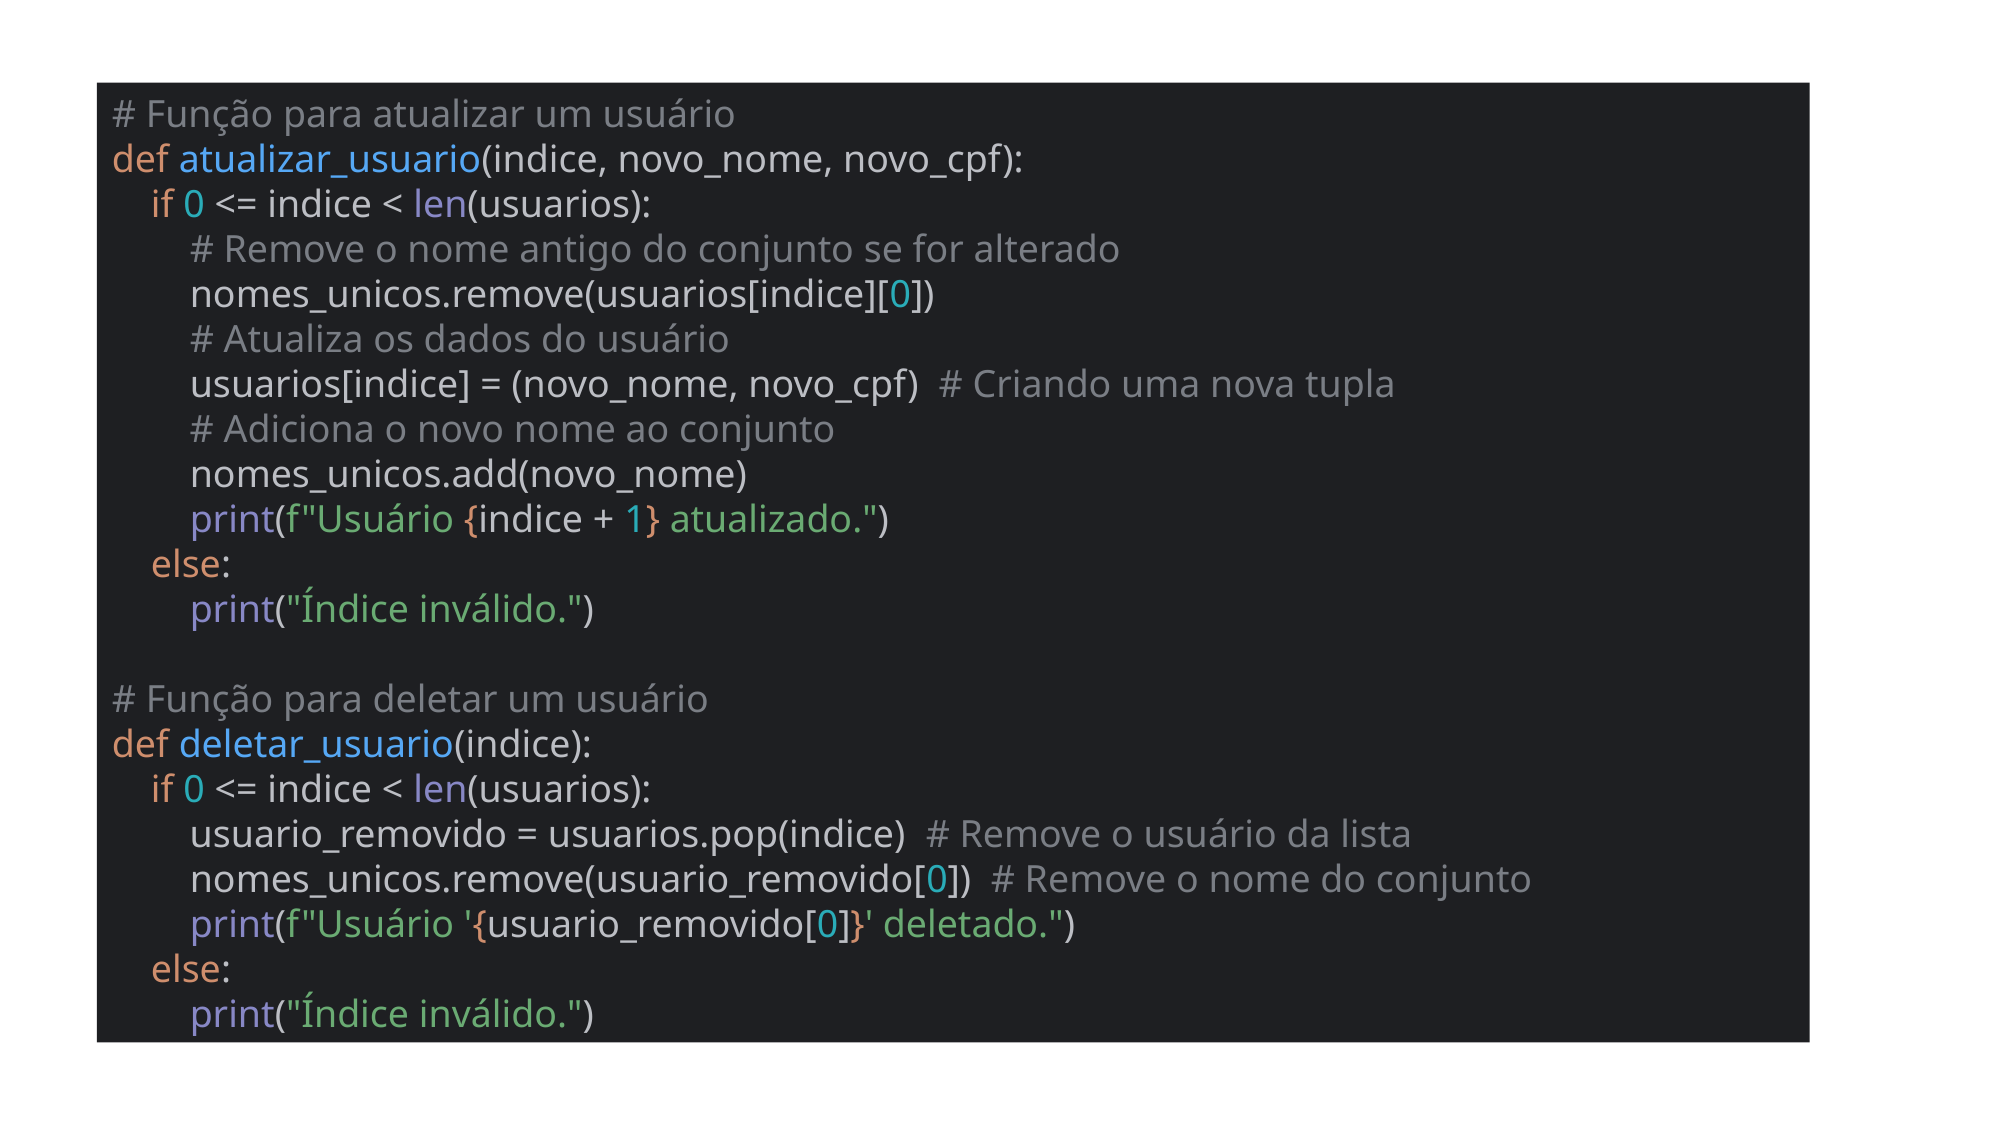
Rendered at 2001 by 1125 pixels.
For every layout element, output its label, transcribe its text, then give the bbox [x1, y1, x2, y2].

text_box # Função para atualizar um usuário def atualizar_usuario(indice, novo_nome, novo_cpf): if 0 <= indice < len(usuarios): # Remove o nome antigo do conjunto se for alterado nomes_unicos.remove(usuarios[indice][0]) # Atualiza os dados do usuário usuarios[indice] = (novo_nome, novo_cpf) # Criando uma nova tupla # Adiciona o novo nome ao conjunto nomes_unicos.add(novo_nome) print(f"Usuário {indice + 1} atualizado.") else: print("Índice inválido.") # Função para deletar um usuário def deletar_usuario(indice): if 0 <= indice < len(usuarios): usuario_removido = usuarios.pop(indice) # Remove o usuário da lista nomes_unicos.remove(usuario_removido[0]) # Remove o nome do conjunto print(f"Usuário '{usuario_removido[0]}' deletado.") else: print("Índice inválido.") [96, 82, 1810, 1043]
